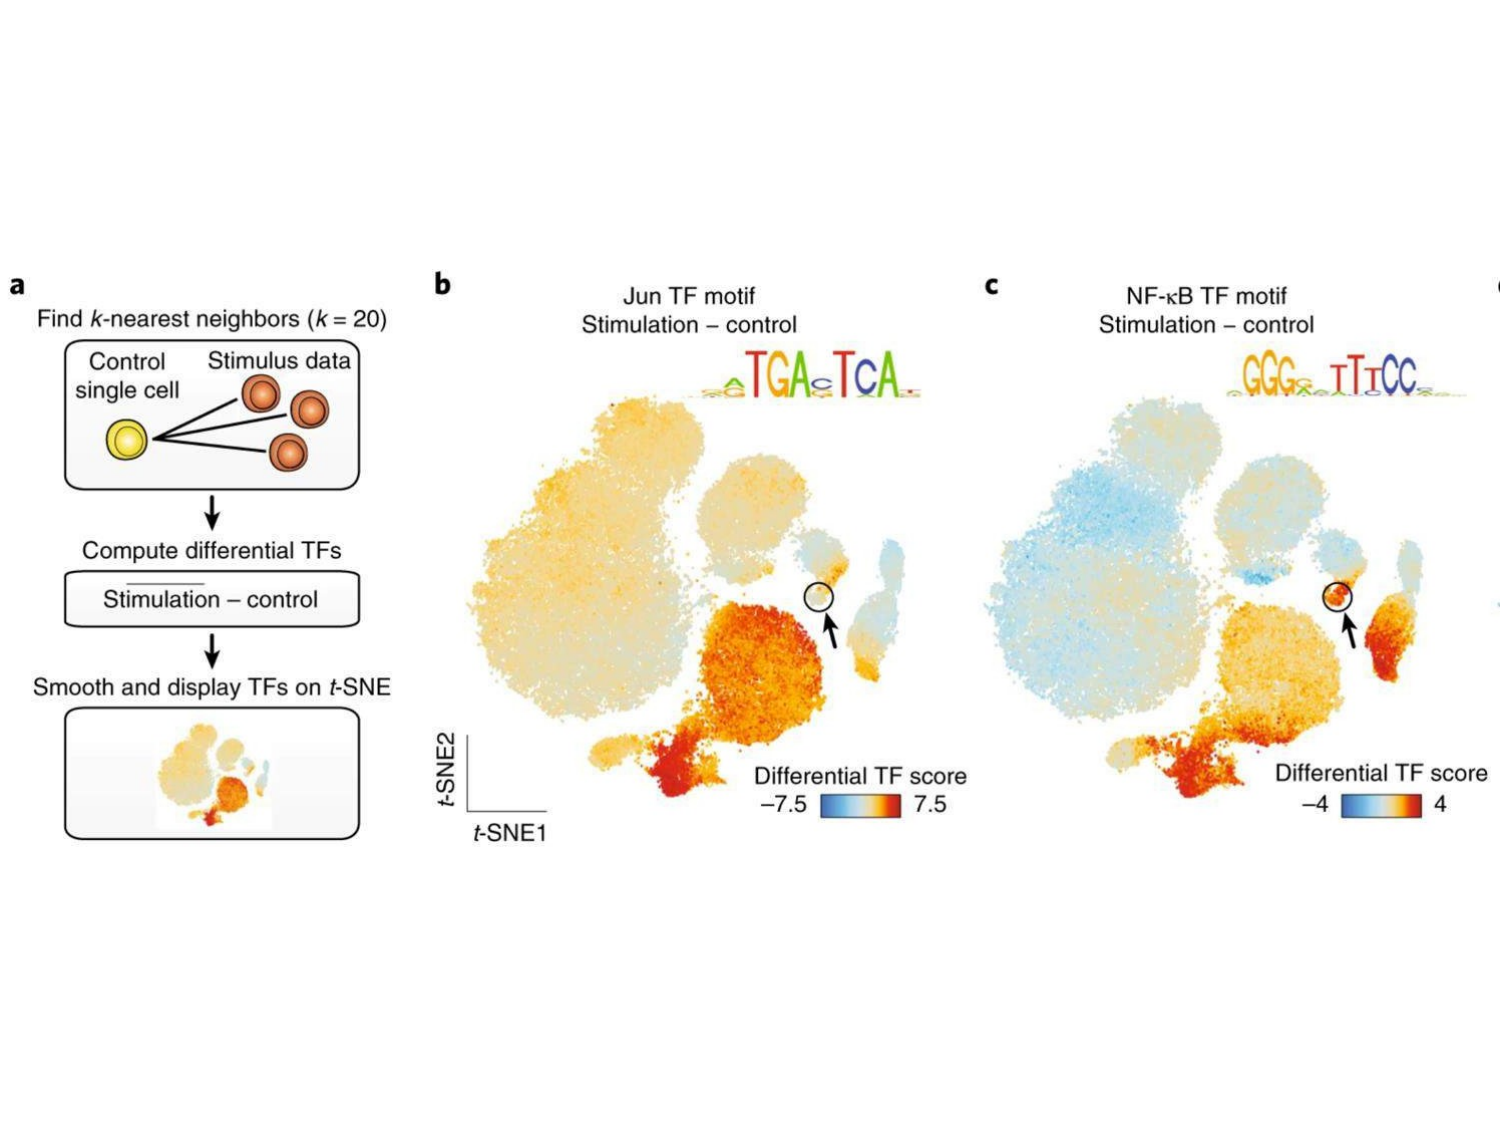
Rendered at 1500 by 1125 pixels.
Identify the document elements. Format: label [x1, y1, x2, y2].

text_box [7, 269, 1500, 847]
